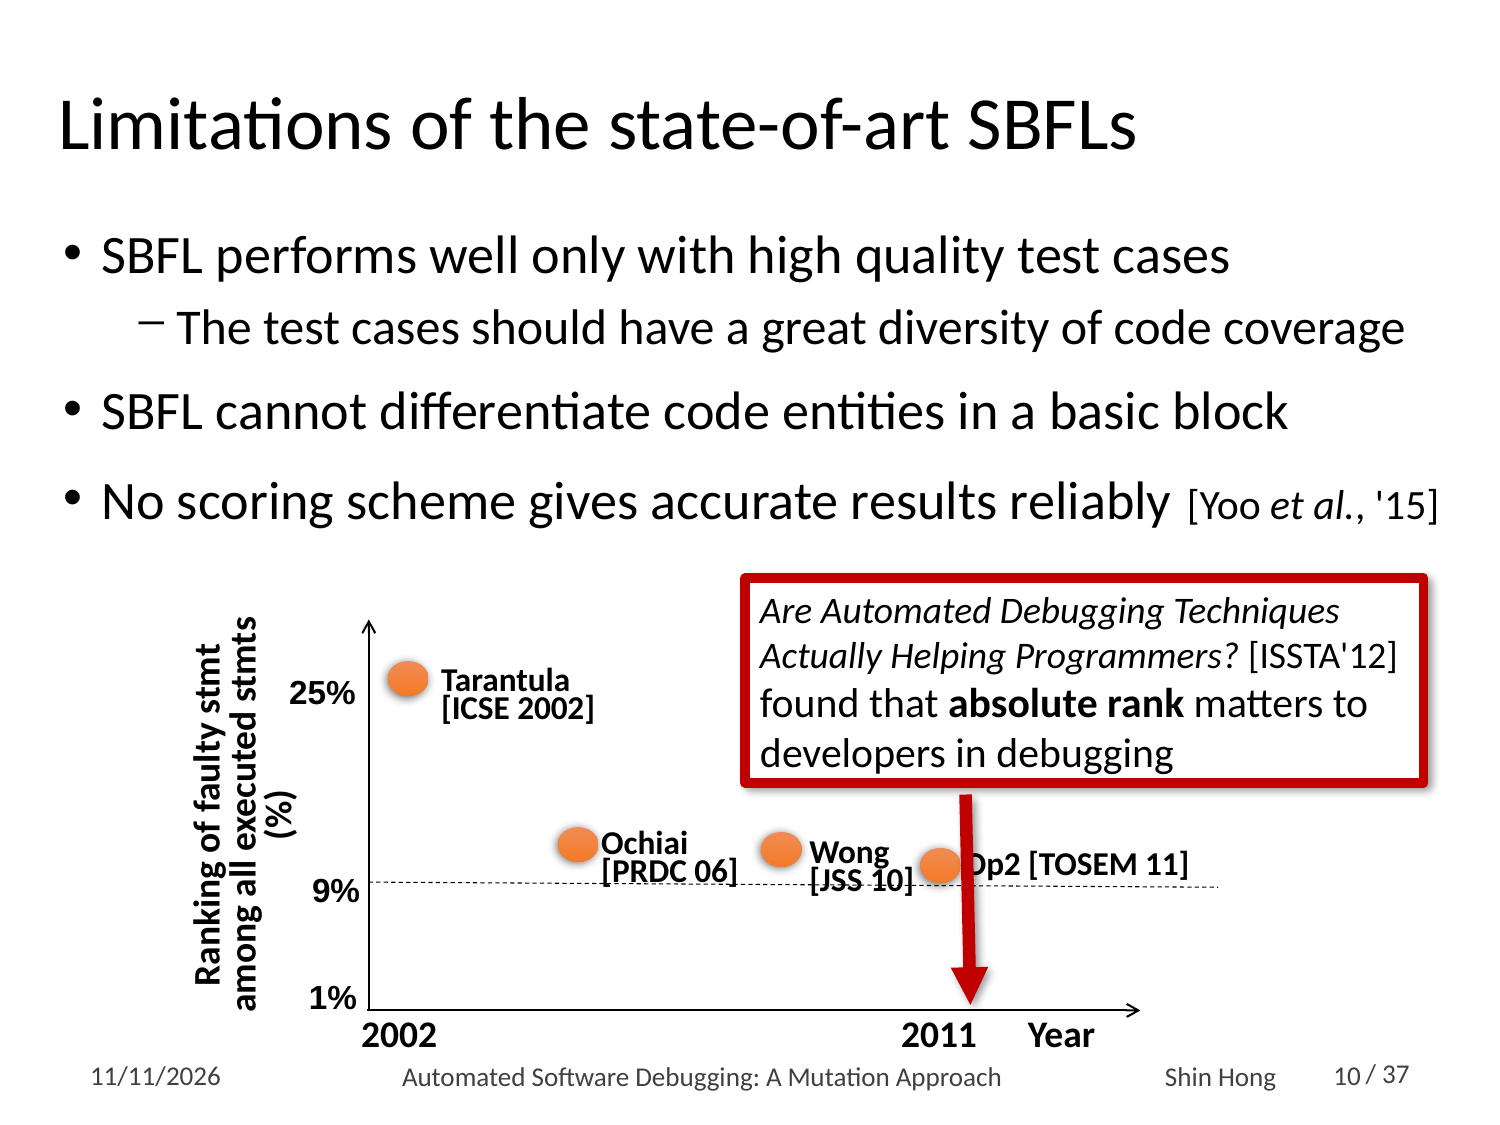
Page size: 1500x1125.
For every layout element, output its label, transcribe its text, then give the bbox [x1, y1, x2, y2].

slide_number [75, 1045, 249, 1105]
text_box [965, 794, 971, 1005]
text_box Are Automated Debugging Techniques Actually Helping Programmers? [ISSTA'12] found that absolute rank matters to developers in debugging [745, 578, 1424, 783]
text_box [971, 882, 1218, 888]
title Limitations of the state-of-art SBFLs [43, 56, 1425, 195]
footer Automated Software Debugging: A Mutation Approach [260, 1064, 1144, 1106]
list SBFL performs well only with high quality test cases The test cases should have a great diversity of code coverage SBFL cannot differentiate code entities in a basic block No scoring scheme gives accurate results reliably [Yoo et al., '15] [49, 211, 1469, 586]
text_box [199, 592, 1233, 1064]
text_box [368, 882, 965, 888]
slide_number 10 [1300, 1045, 1376, 1105]
